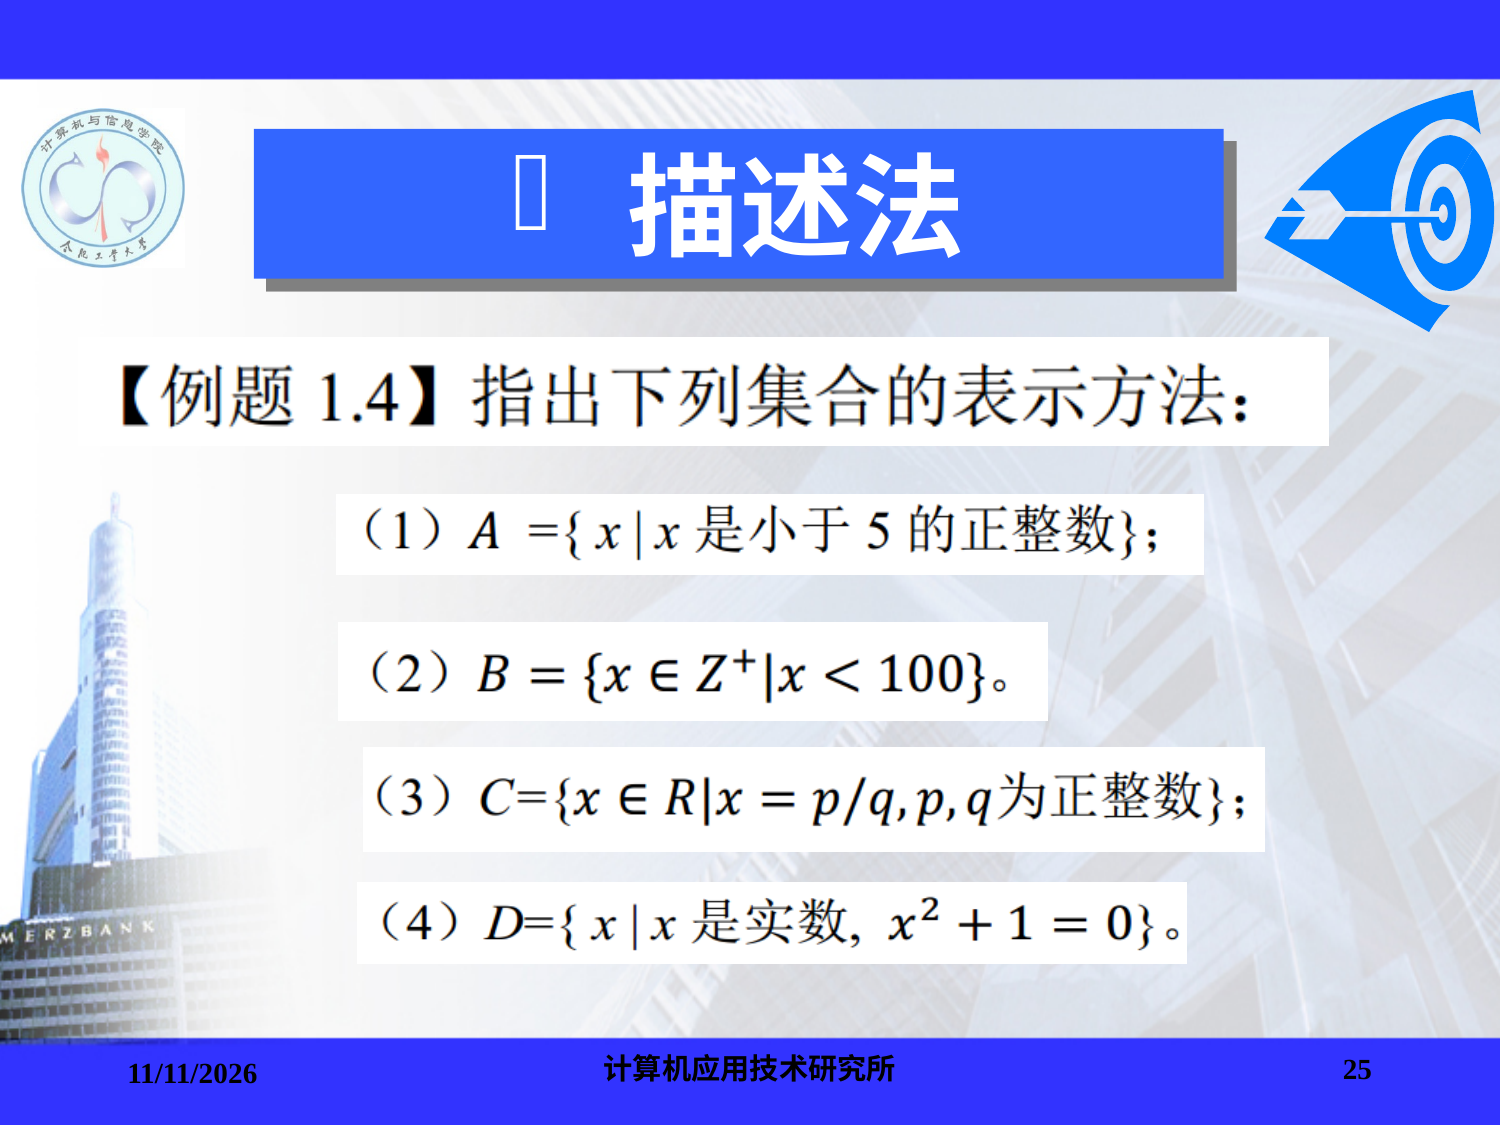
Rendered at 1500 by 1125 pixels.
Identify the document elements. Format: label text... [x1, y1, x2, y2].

footer 计算机应用技术研究所 [512, 1042, 988, 1118]
slide_number 25 [1074, 1042, 1388, 1118]
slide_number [112, 1046, 425, 1122]
picture [0, 0, 1500, 1125]
text_box 描述法 [253, 128, 1224, 279]
